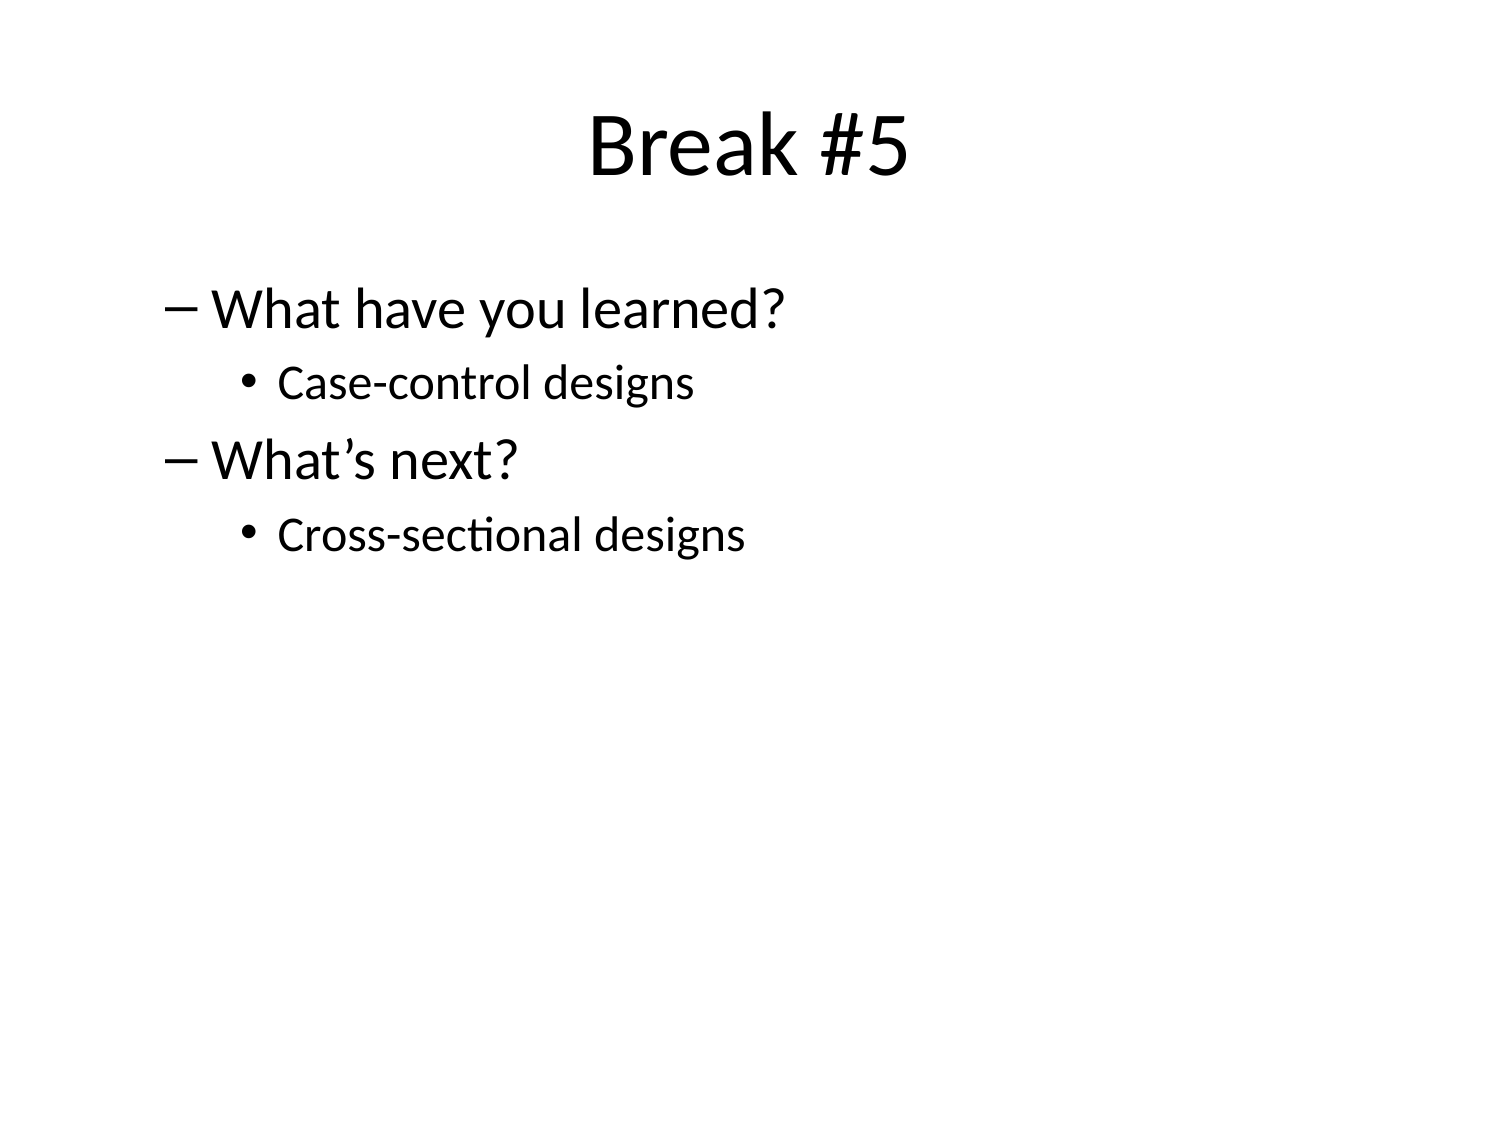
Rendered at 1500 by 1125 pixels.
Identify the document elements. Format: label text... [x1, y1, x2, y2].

list What have you learned? Case-control designs What’s next? Cross-sectional designs [75, 262, 1425, 1005]
title Break #5 [75, 45, 1425, 233]
